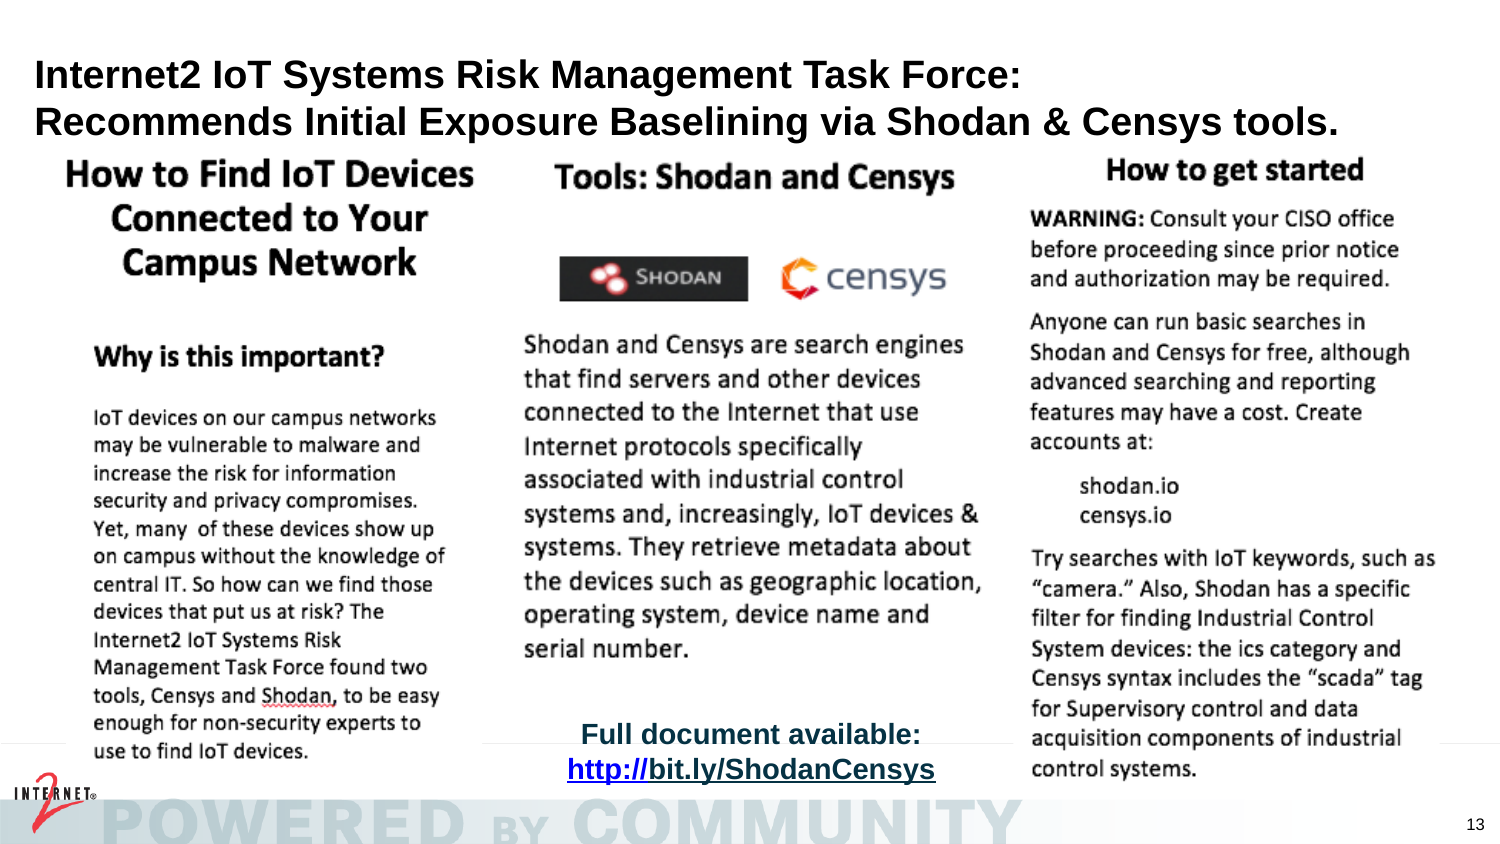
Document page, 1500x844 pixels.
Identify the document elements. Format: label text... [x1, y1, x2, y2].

title Internet2 IoT Systems Risk Management Task Force: Recommends Initial Exposure Baselining via Shodan & Censys tools. [19, 41, 1500, 182]
text_box Full document available: http://bit.ly/ShodanCensys [491, 707, 959, 798]
picture [0, 0, 1500, 844]
